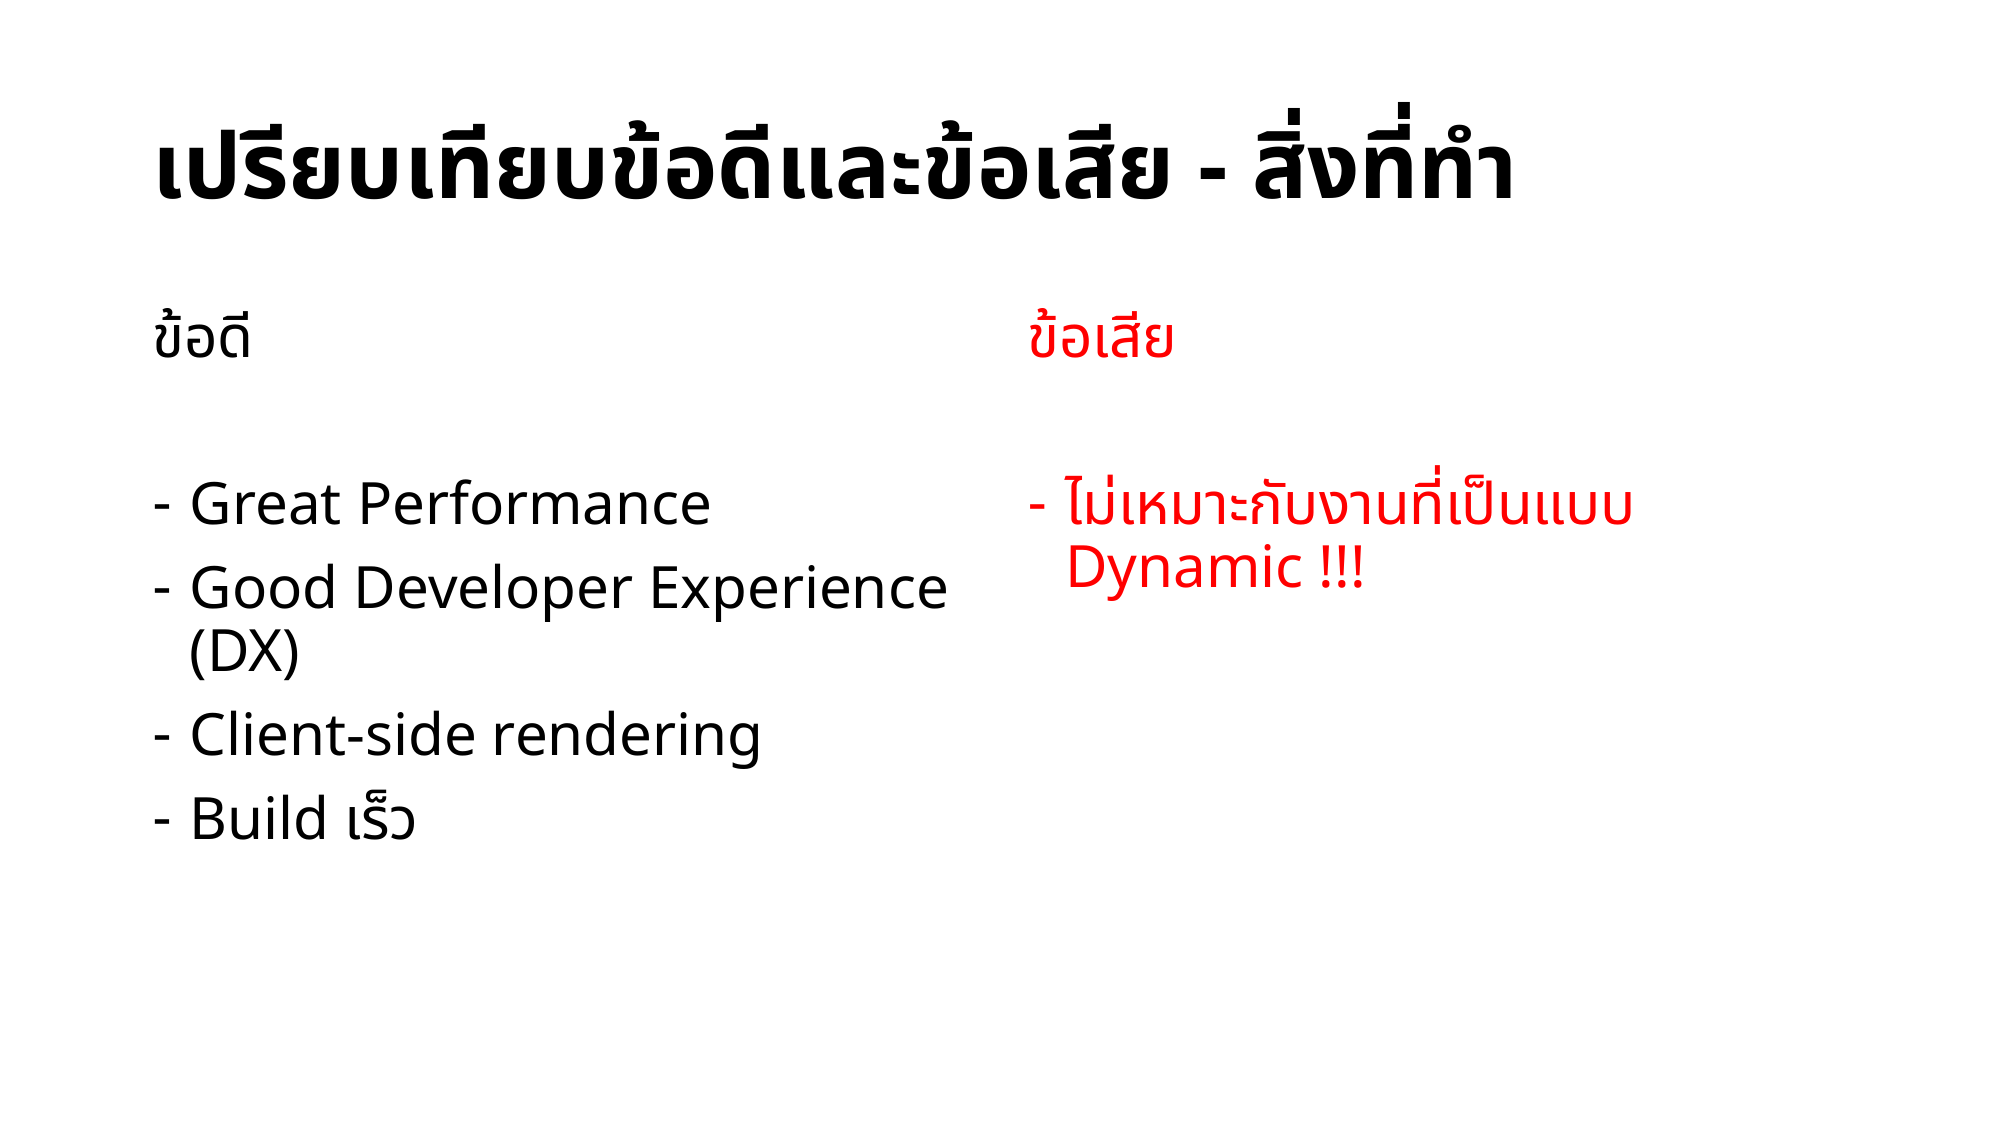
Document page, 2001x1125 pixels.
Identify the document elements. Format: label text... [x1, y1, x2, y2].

list ข้อดี Great Performance Good Developer Experience (DX) Client-side rendering Build เร็ว [137, 299, 988, 1014]
title เปรียบเทียบข้อดีและข้อเสีย - สิ่งที่ทำ [137, 59, 1863, 278]
list ข้อเสีย ไม่เหมาะกับงานที่เป็นแบบ Dynamic !!! [1012, 299, 1863, 1014]
